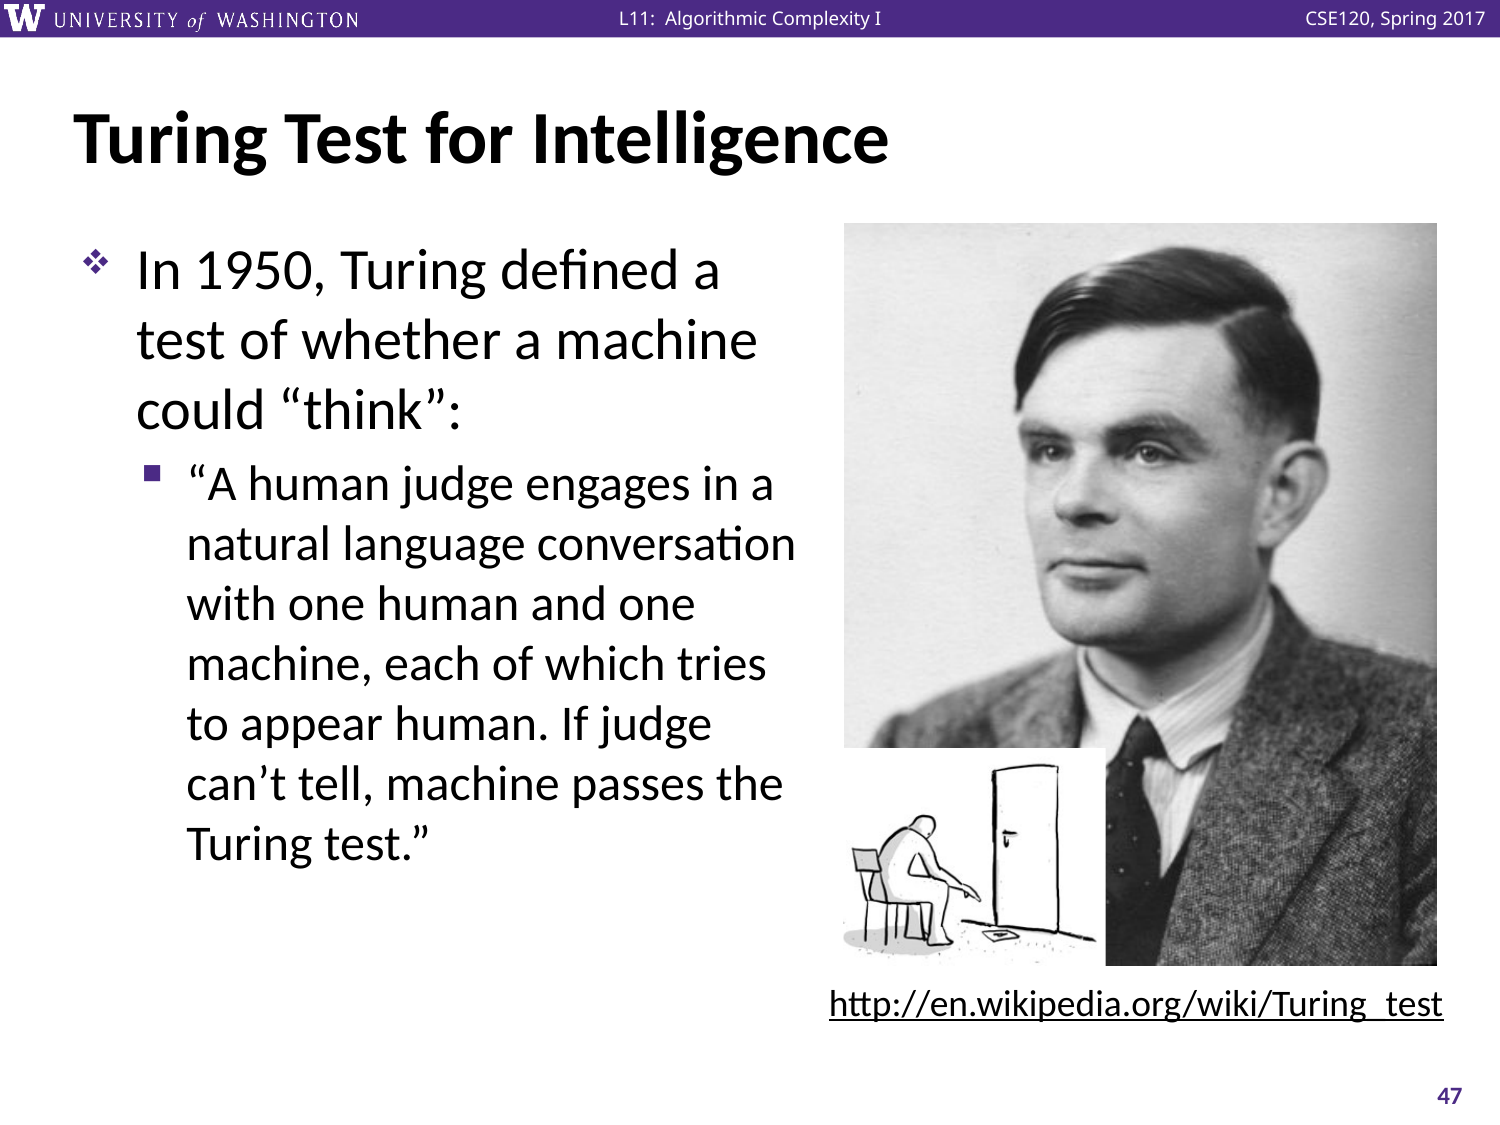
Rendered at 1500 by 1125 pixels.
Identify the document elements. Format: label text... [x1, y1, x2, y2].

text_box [842, 223, 1438, 970]
list In 1950, Turing defined a test of whether a machine could “think”: “A human judge engages in a natural language conversation with one human and one machine, each of which tries to appear human. If judge can’t tell, machine passes the Turing test.” [64, 223, 831, 1040]
title Turing Test for Intelligence [58, 71, 1438, 197]
slide_number 47 [1400, 1065, 1500, 1125]
picture [4, 4, 358, 32]
text_box http://en.wikipedia.org/wiki/Turing_test [810, 971, 1471, 1032]
